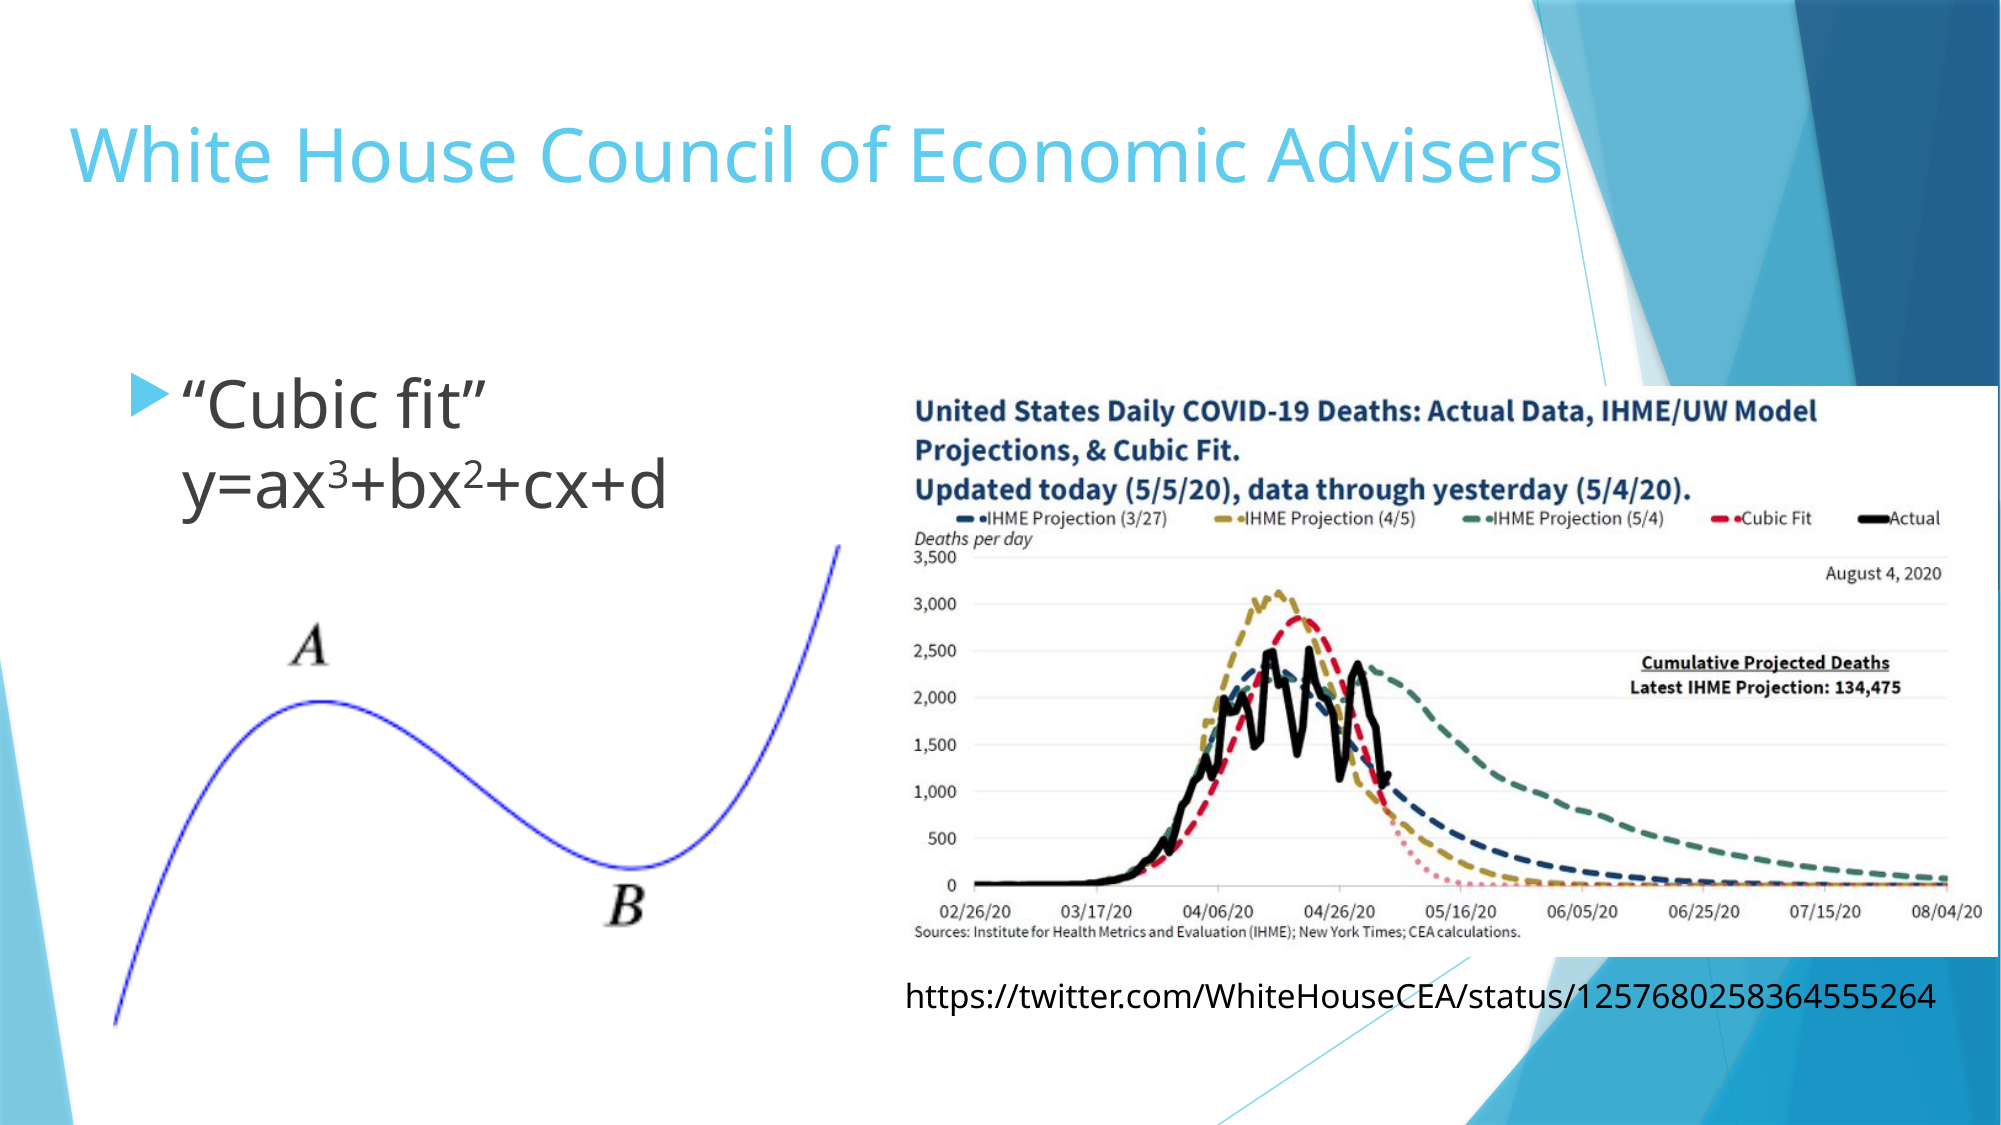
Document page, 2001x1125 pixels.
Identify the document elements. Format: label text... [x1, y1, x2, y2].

list “Cubic fit” y=ax3+bx2+cx+d [111, 354, 1522, 992]
title White House Council of Economic Advisers [54, 99, 1595, 317]
picture [889, 386, 1999, 958]
picture [112, 543, 845, 1030]
text_box https://twitter.com/WhiteHouseCEA/status/1257680258364555264 [890, 967, 2000, 1023]
